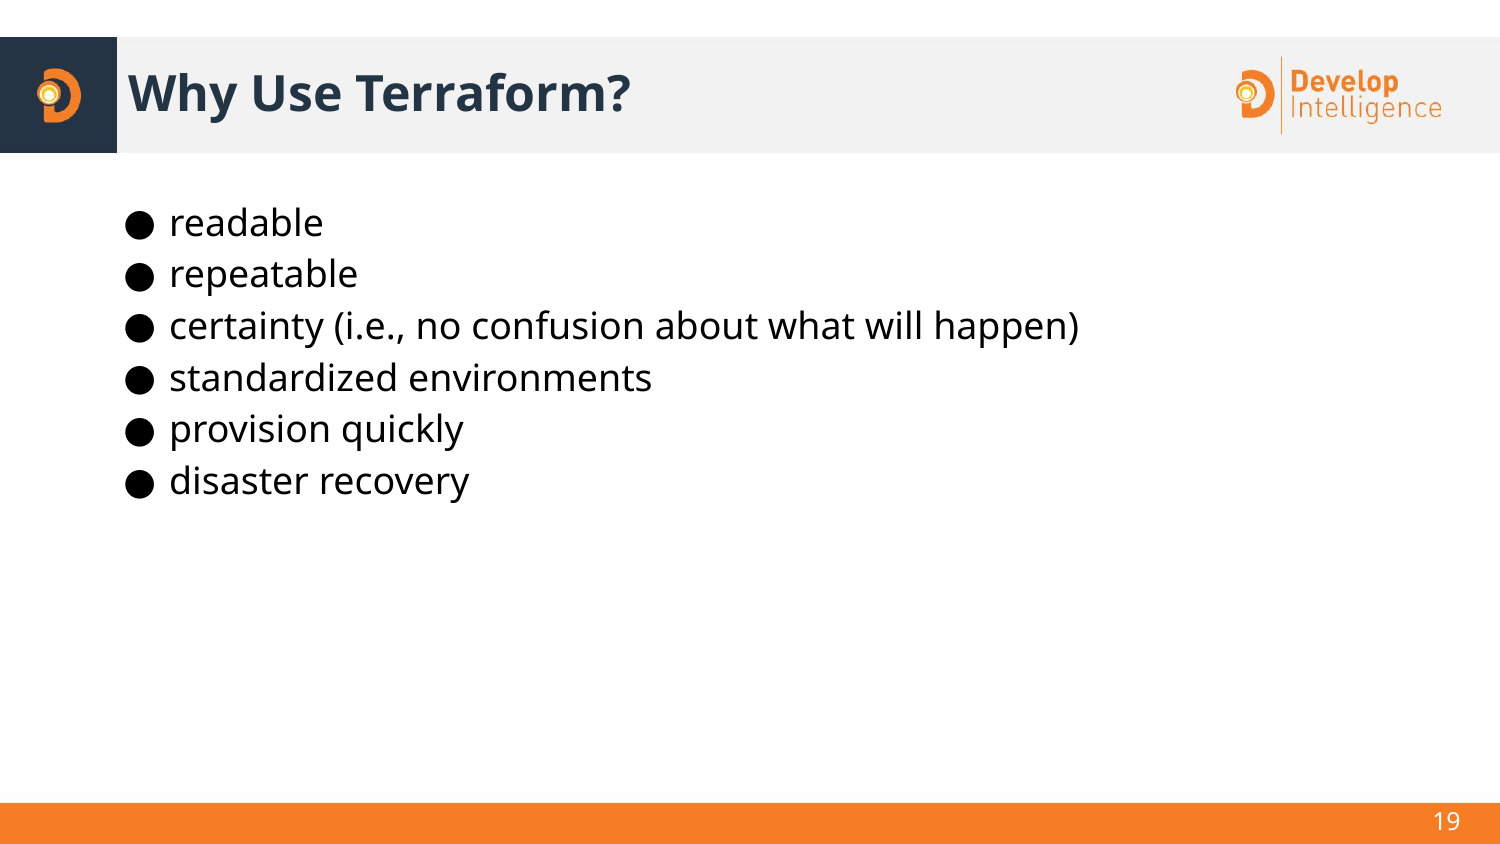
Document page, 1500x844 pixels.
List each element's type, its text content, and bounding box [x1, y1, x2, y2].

list readable repeatable certainty (i.e., no confusion about what will happen) standardized environments provision quickly disaster recovery [101, 186, 1396, 762]
title Why Use Terraform? [117, 39, 1499, 152]
slide_number ‹#› [1395, 804, 1498, 841]
picture [0, 0, 1500, 844]
